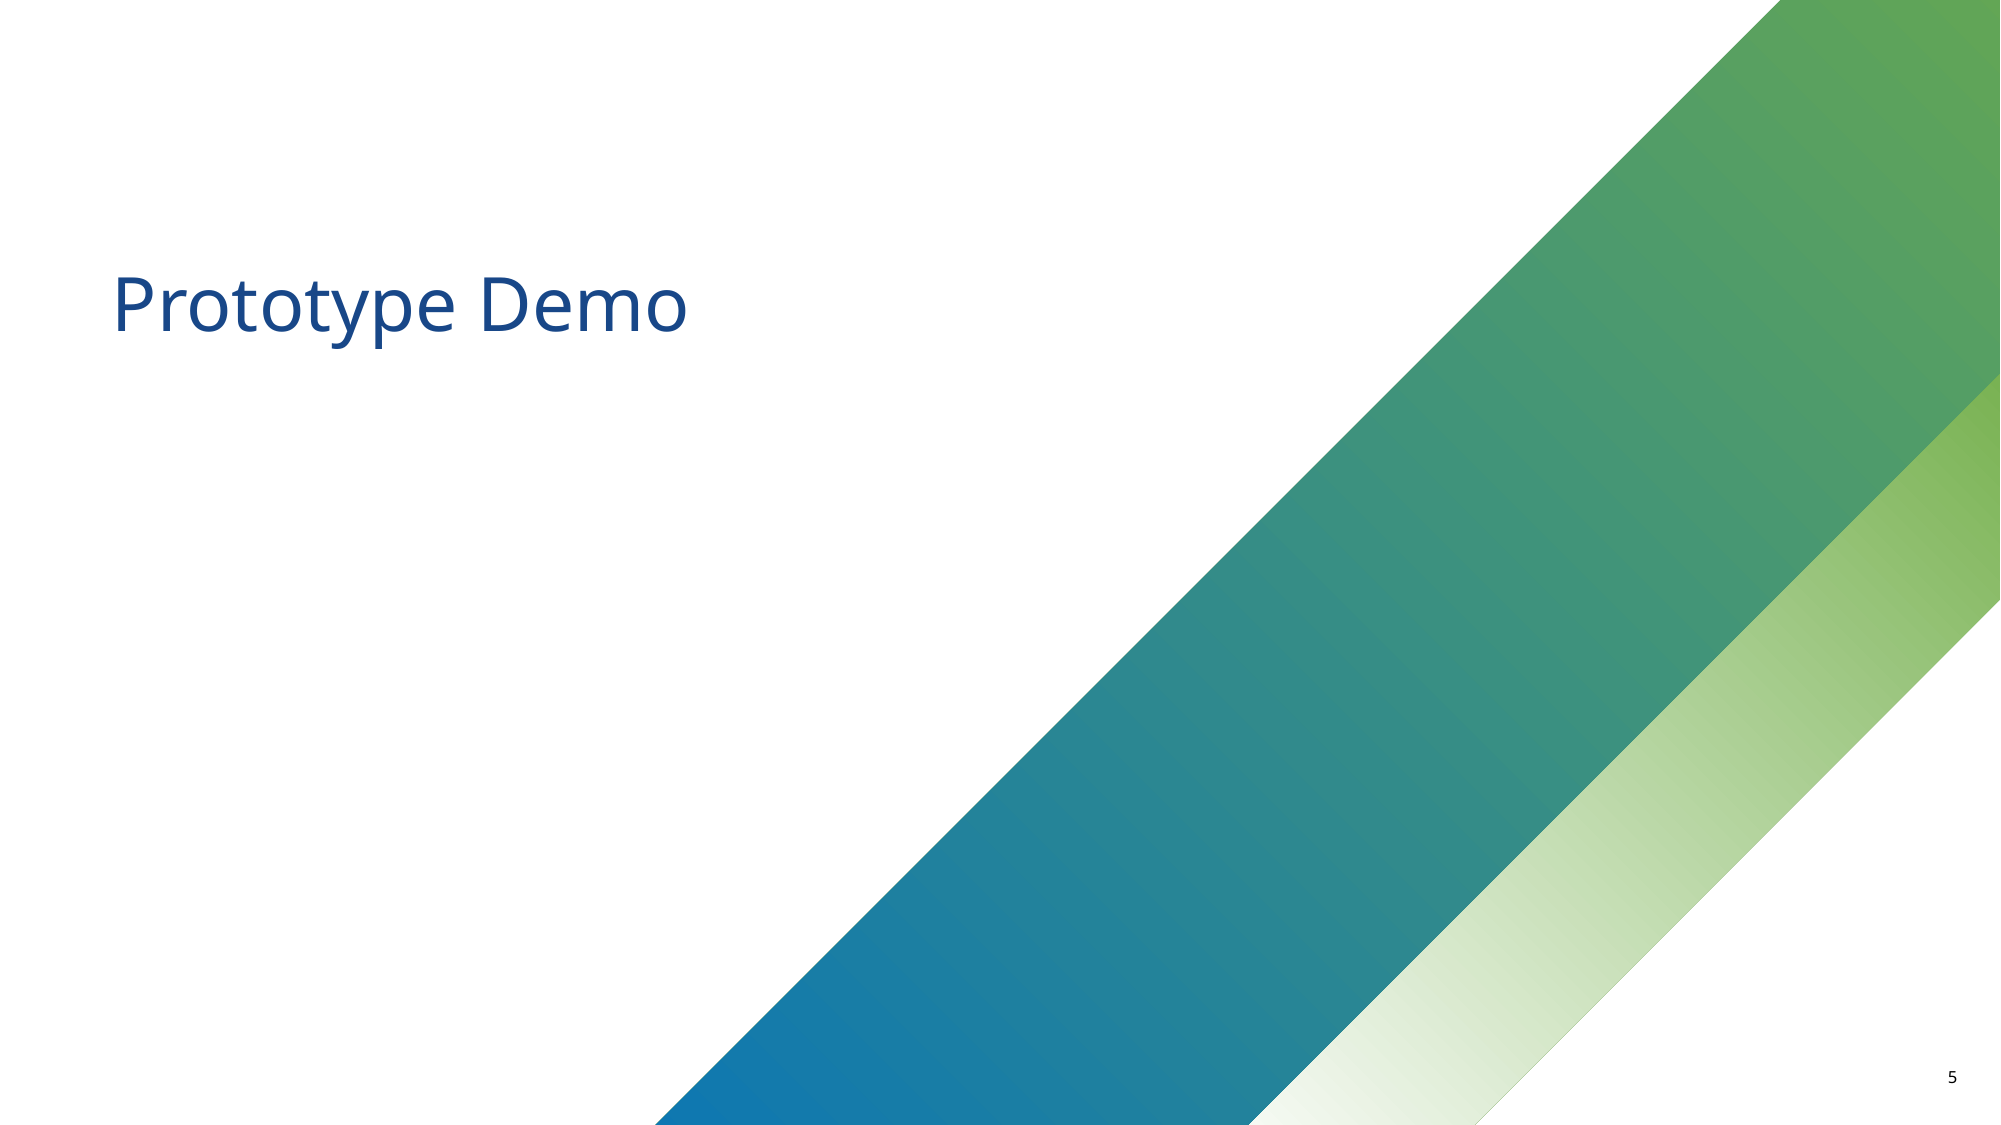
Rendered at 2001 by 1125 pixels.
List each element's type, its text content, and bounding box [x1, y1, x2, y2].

title Prototype Demo [96, 154, 1152, 356]
